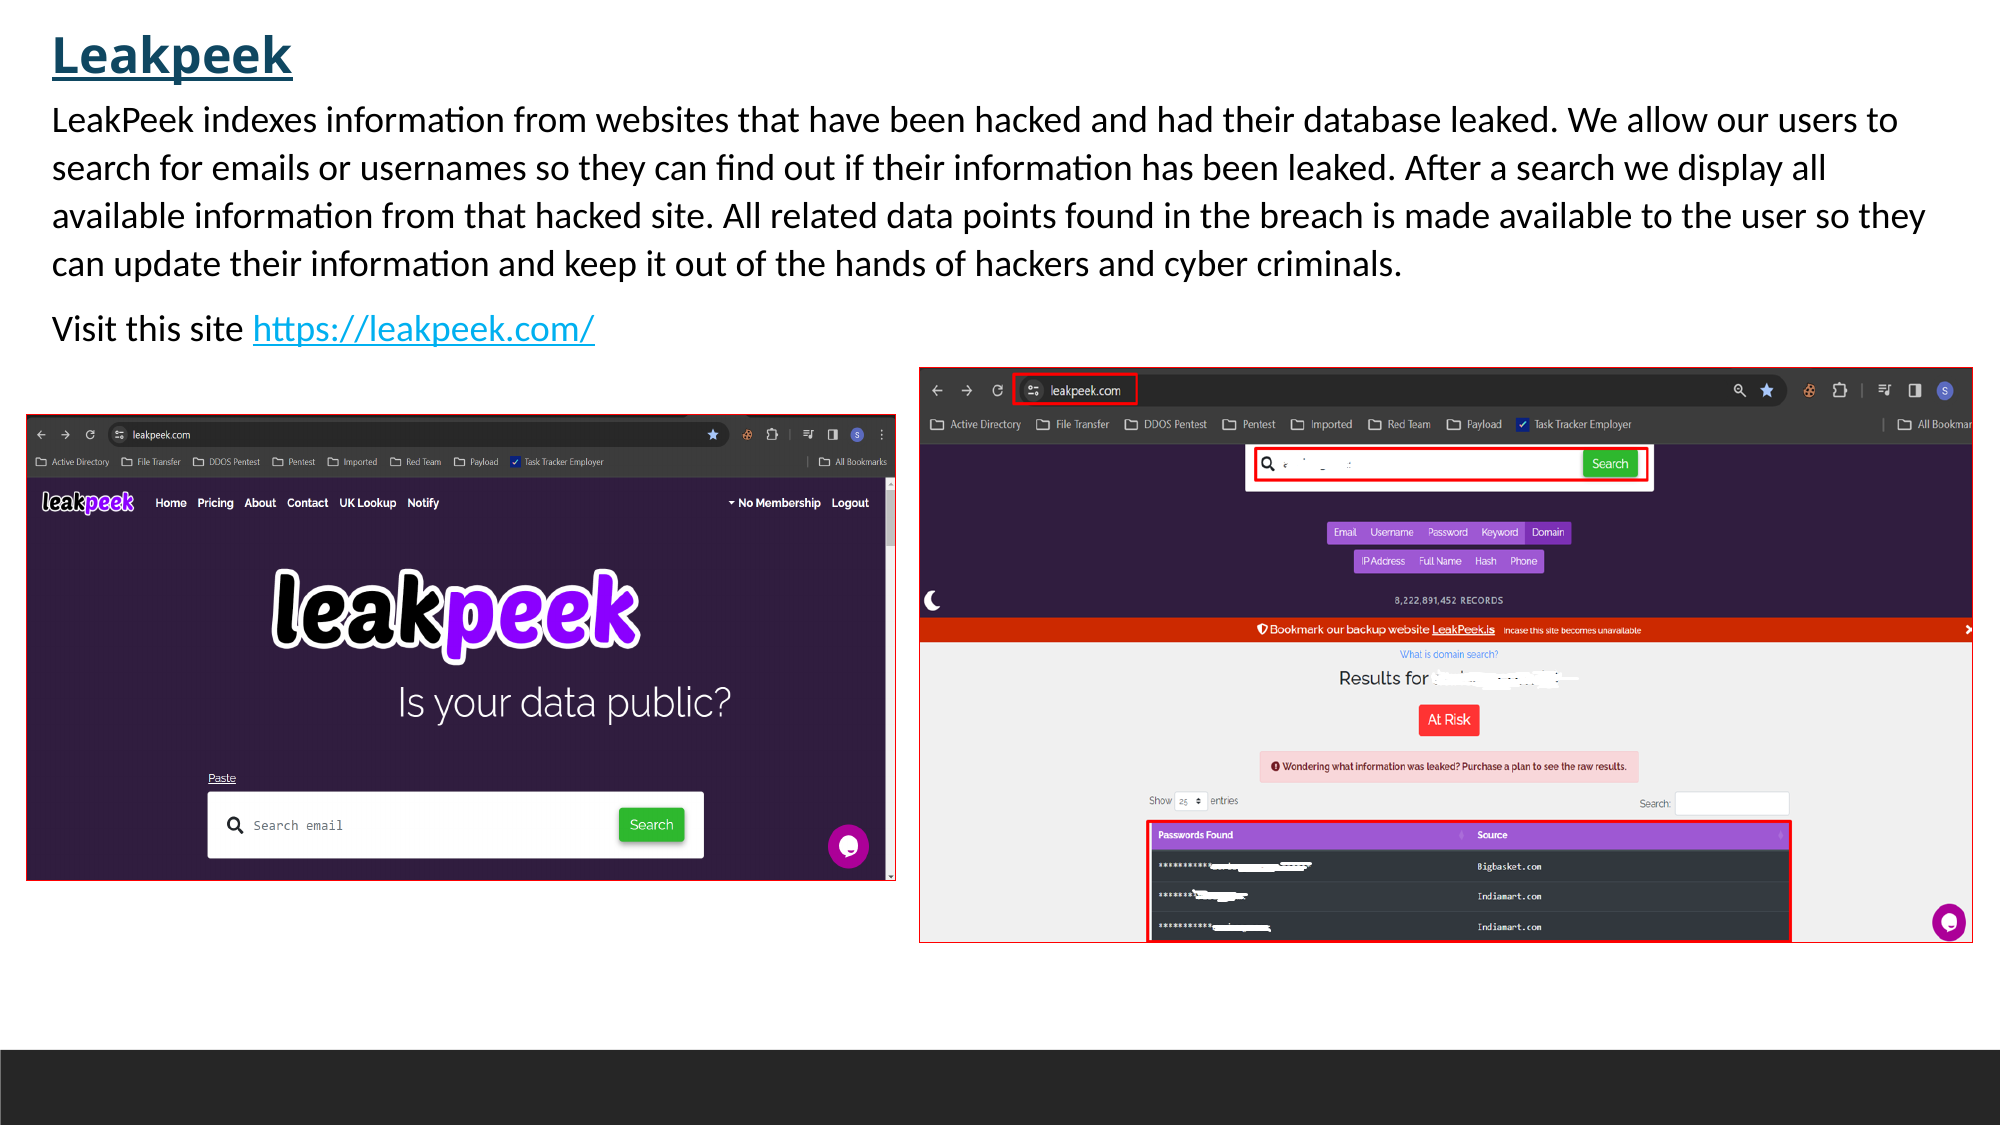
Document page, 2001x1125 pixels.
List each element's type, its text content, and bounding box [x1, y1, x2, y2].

picture [919, 367, 1974, 943]
picture [25, 414, 897, 881]
text_box Leakpeek LeakPeek indexes information from websites that have been hacked and had their database leaked. We allow our users to search for emails or usernames so they can find out if their information has been leaked. After a search we display all available information from that hacked site. All related data points found in the breach is made available to the user so they can update their information and keep it out of the hands of hackers and cyber criminals. Visit this site https://leakpeek.com/ [37, 11, 1962, 357]
